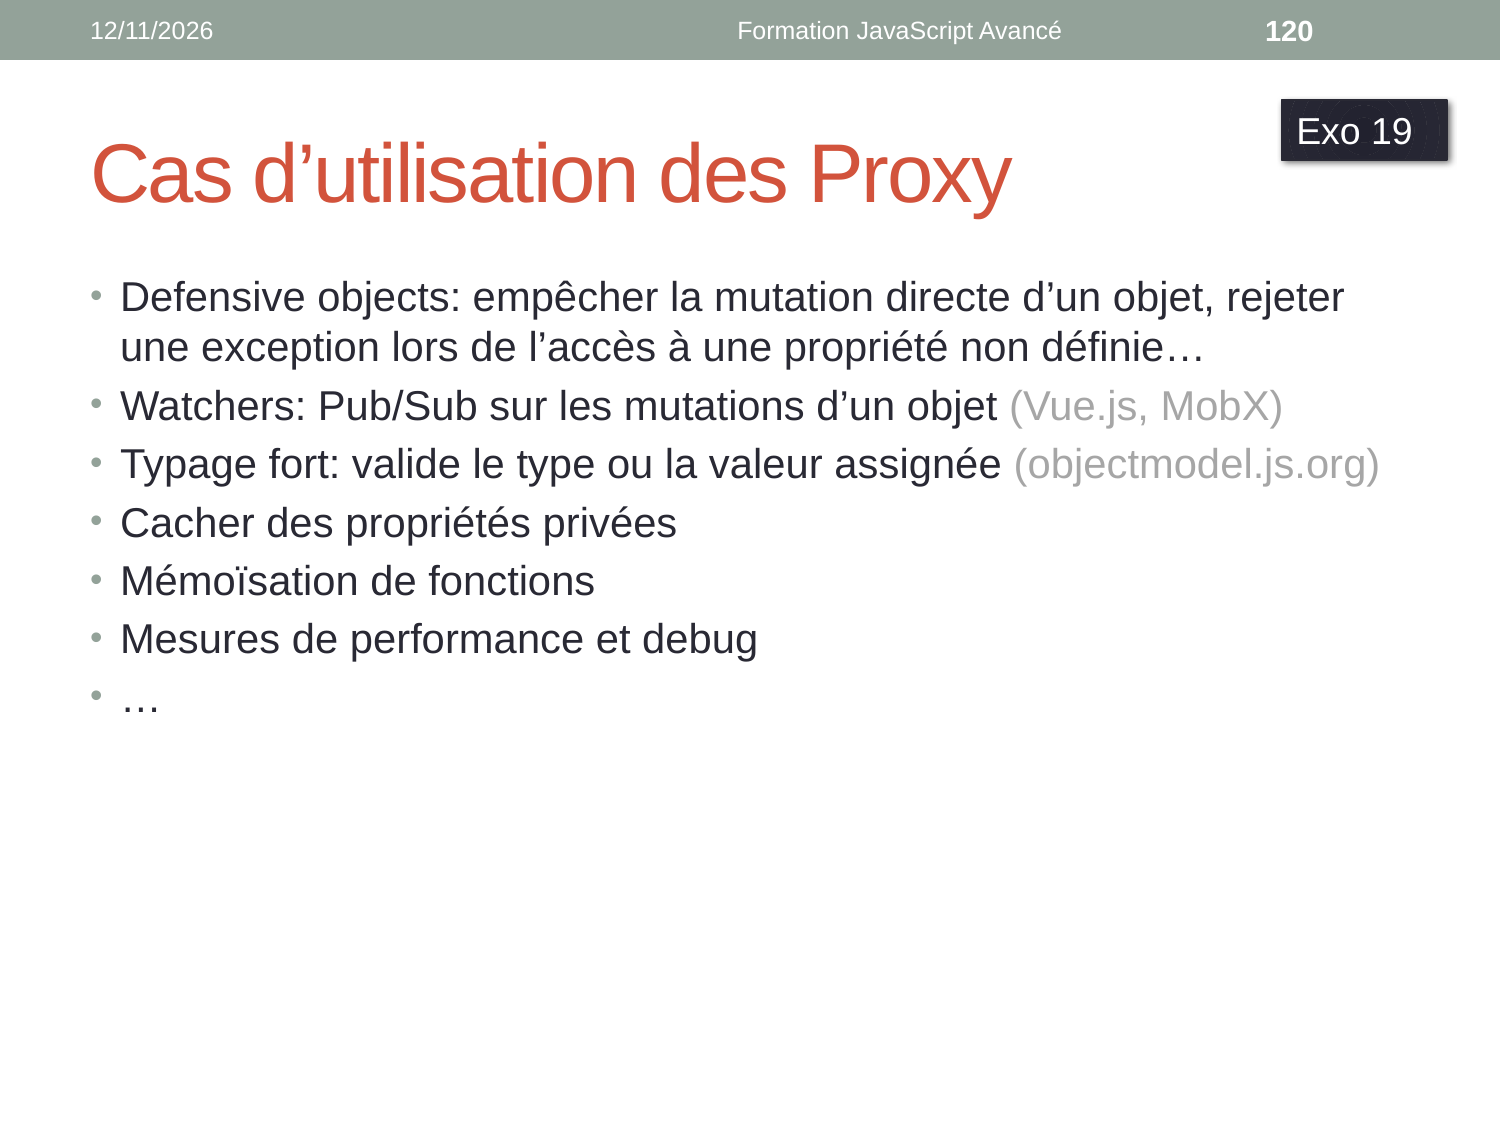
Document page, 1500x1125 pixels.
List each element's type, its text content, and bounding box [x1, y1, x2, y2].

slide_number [75, 3, 550, 57]
footer Formation JavaScript Avancé [562, 3, 1238, 57]
title Cas d’utilisation des Proxy [75, 87, 1425, 250]
slide_number 120 [1250, 3, 1425, 57]
list Defensive objects: empêcher la mutation directe d’un objet, rejeter une exception lors de l’accès à une propriété non définie… Watchers: Pub/Sub sur les mutations d’un objet (Vue.js, MobX) Typage fort: valide le type ou la valeur assignée (objectmodel.js.org) Cacher des propriétés privées Mémoïsation de fonctions Mesures de performance et debug … [75, 262, 1425, 1063]
text_box Exo 19 [1281, 99, 1448, 161]
